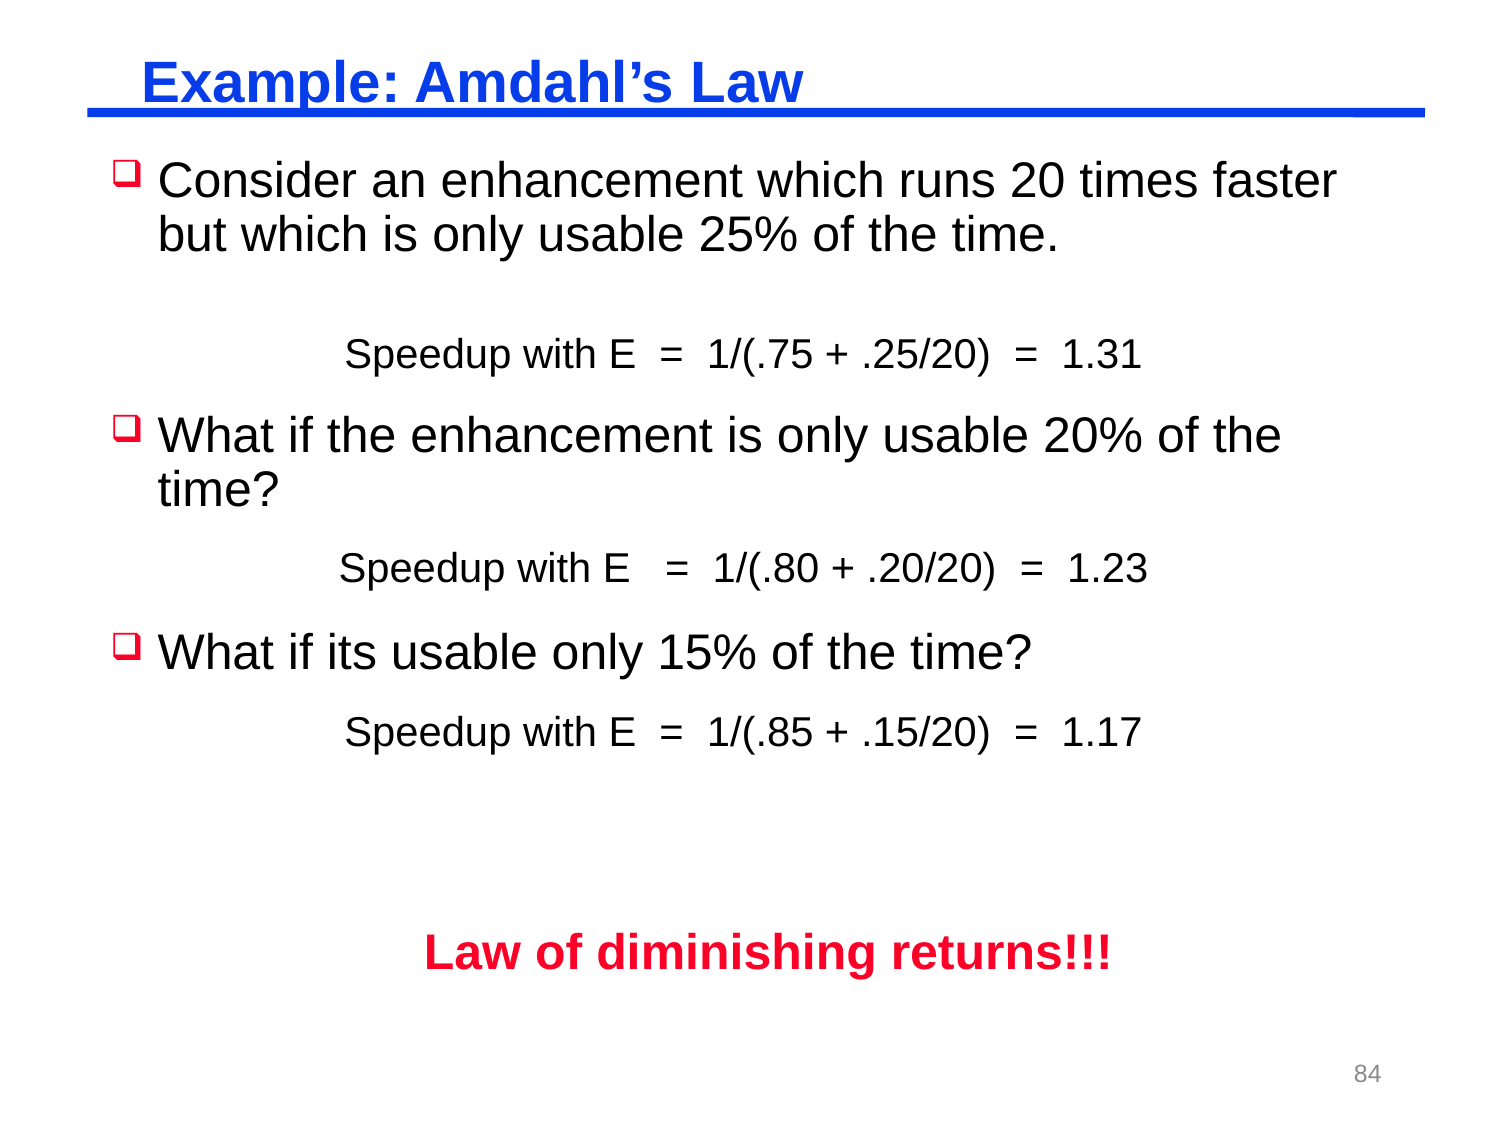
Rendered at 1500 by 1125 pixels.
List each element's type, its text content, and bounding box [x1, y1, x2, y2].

title Example: Amdahl’s Law [130, 49, 821, 120]
text_box Law of diminishing returns!!! [112, 912, 1425, 988]
slide_number 84 [1059, 1042, 1397, 1103]
list Consider an enhancement which runs 20 times faster but which is only usable 25% of the time. Speedup with E = 1/(.75 + .25/20) = 1.31 What if the enhancement is only usable 20% of the time? Speedup with E = 1/(.80 + .20/20) = 1.23 What if its usable only 15% of the time? Speedup with E = 1/(.85 + .15/20) = 1.17 [99, 149, 1388, 966]
